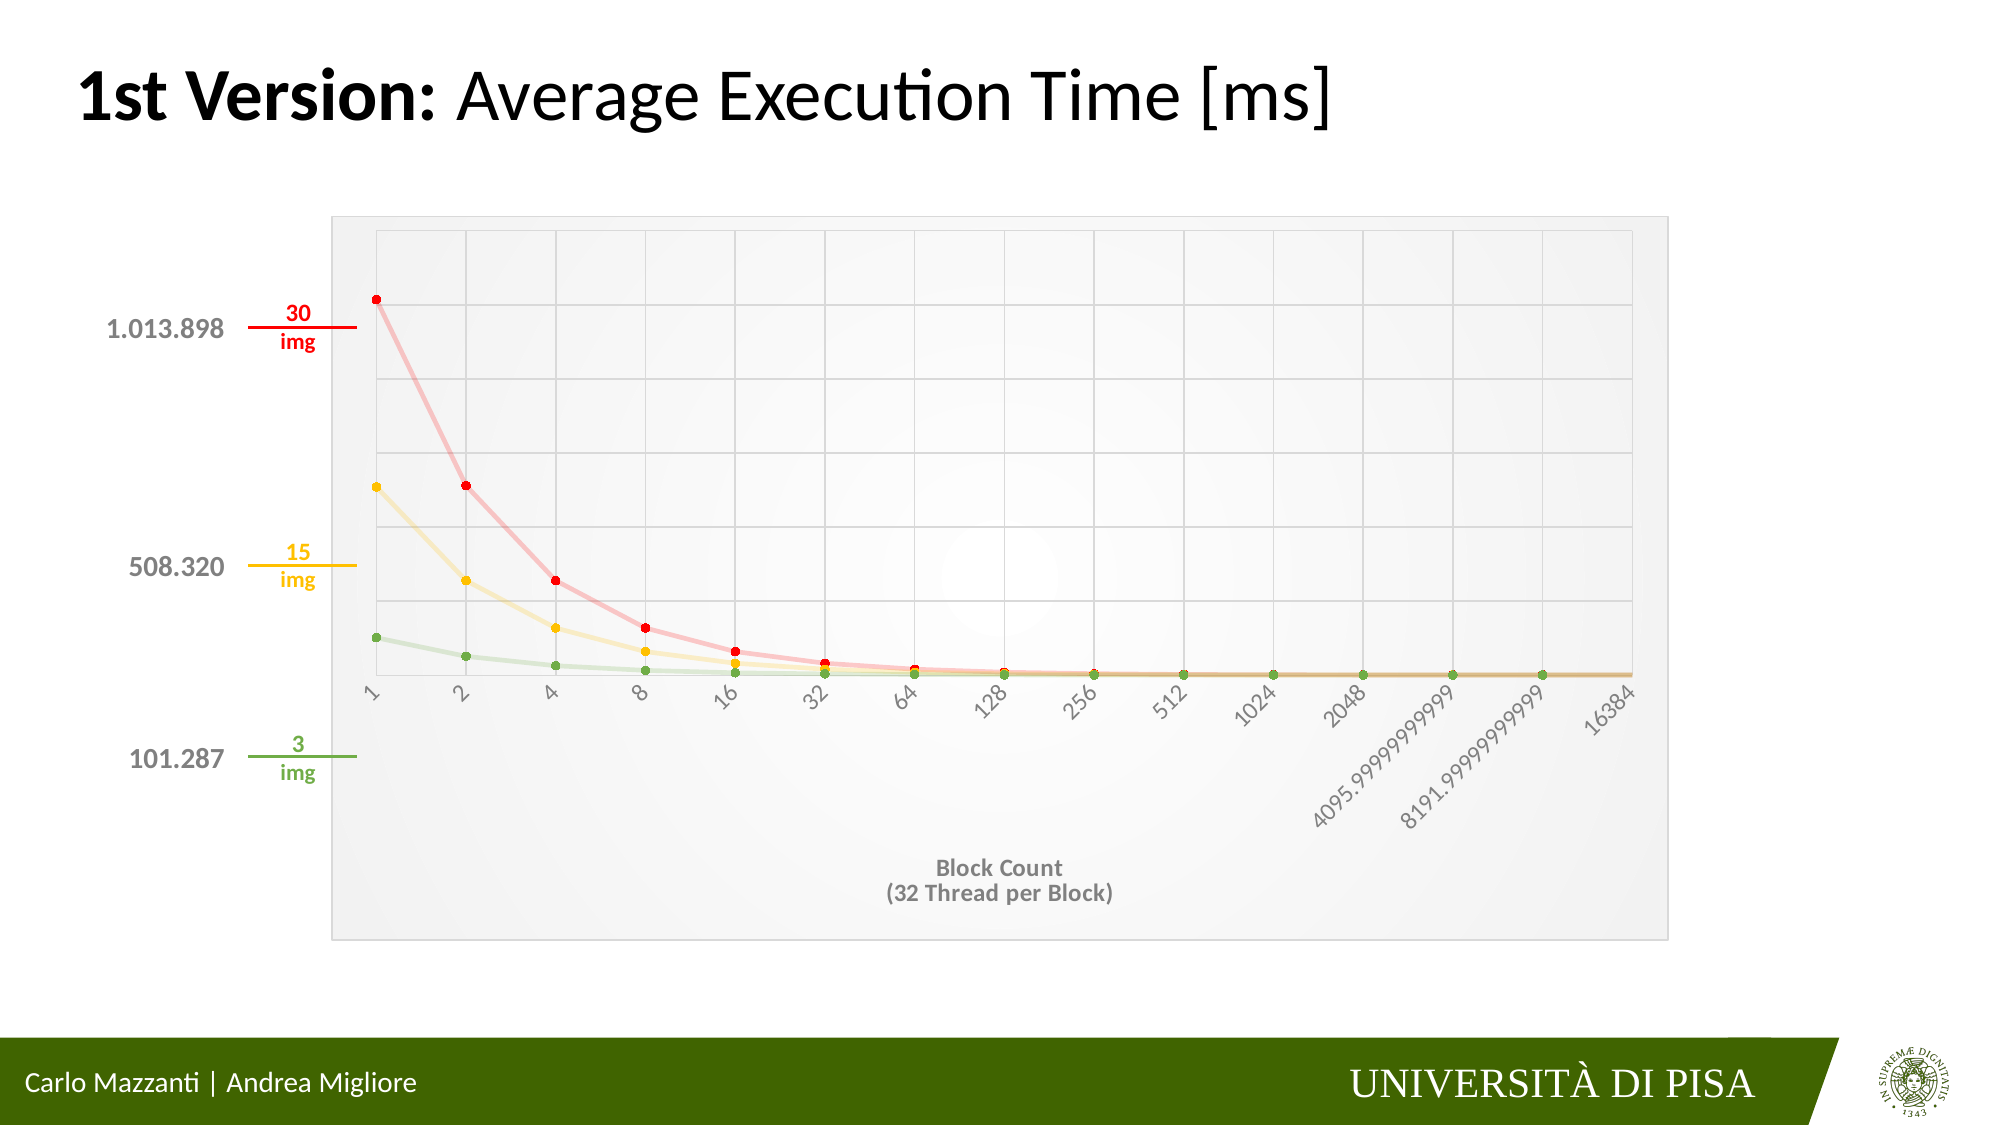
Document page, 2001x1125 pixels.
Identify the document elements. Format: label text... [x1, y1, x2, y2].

text_box [1727, 1036, 1841, 1125]
text_box 15 img [265, 527, 331, 565]
text_box 101.287 [113, 731, 240, 782]
picture [1879, 1047, 1949, 1117]
text_box 1st Version: Average Execution Time [ms] [60, 37, 1350, 143]
text_box 1.013.898 [90, 302, 240, 352]
text_box 15 img [265, 566, 331, 600]
chart [331, 215, 1669, 941]
text_box 3 img [265, 720, 331, 756]
text_box 30 img [265, 289, 331, 327]
text_box 3 img [265, 757, 331, 793]
text_box 30 img [265, 328, 331, 362]
text_box 508.320 [113, 539, 240, 590]
text_box Università di Pisa [0, 1037, 1772, 1125]
text_box Carlo Mazzanti | Andrea Migliore [10, 1056, 1309, 1106]
